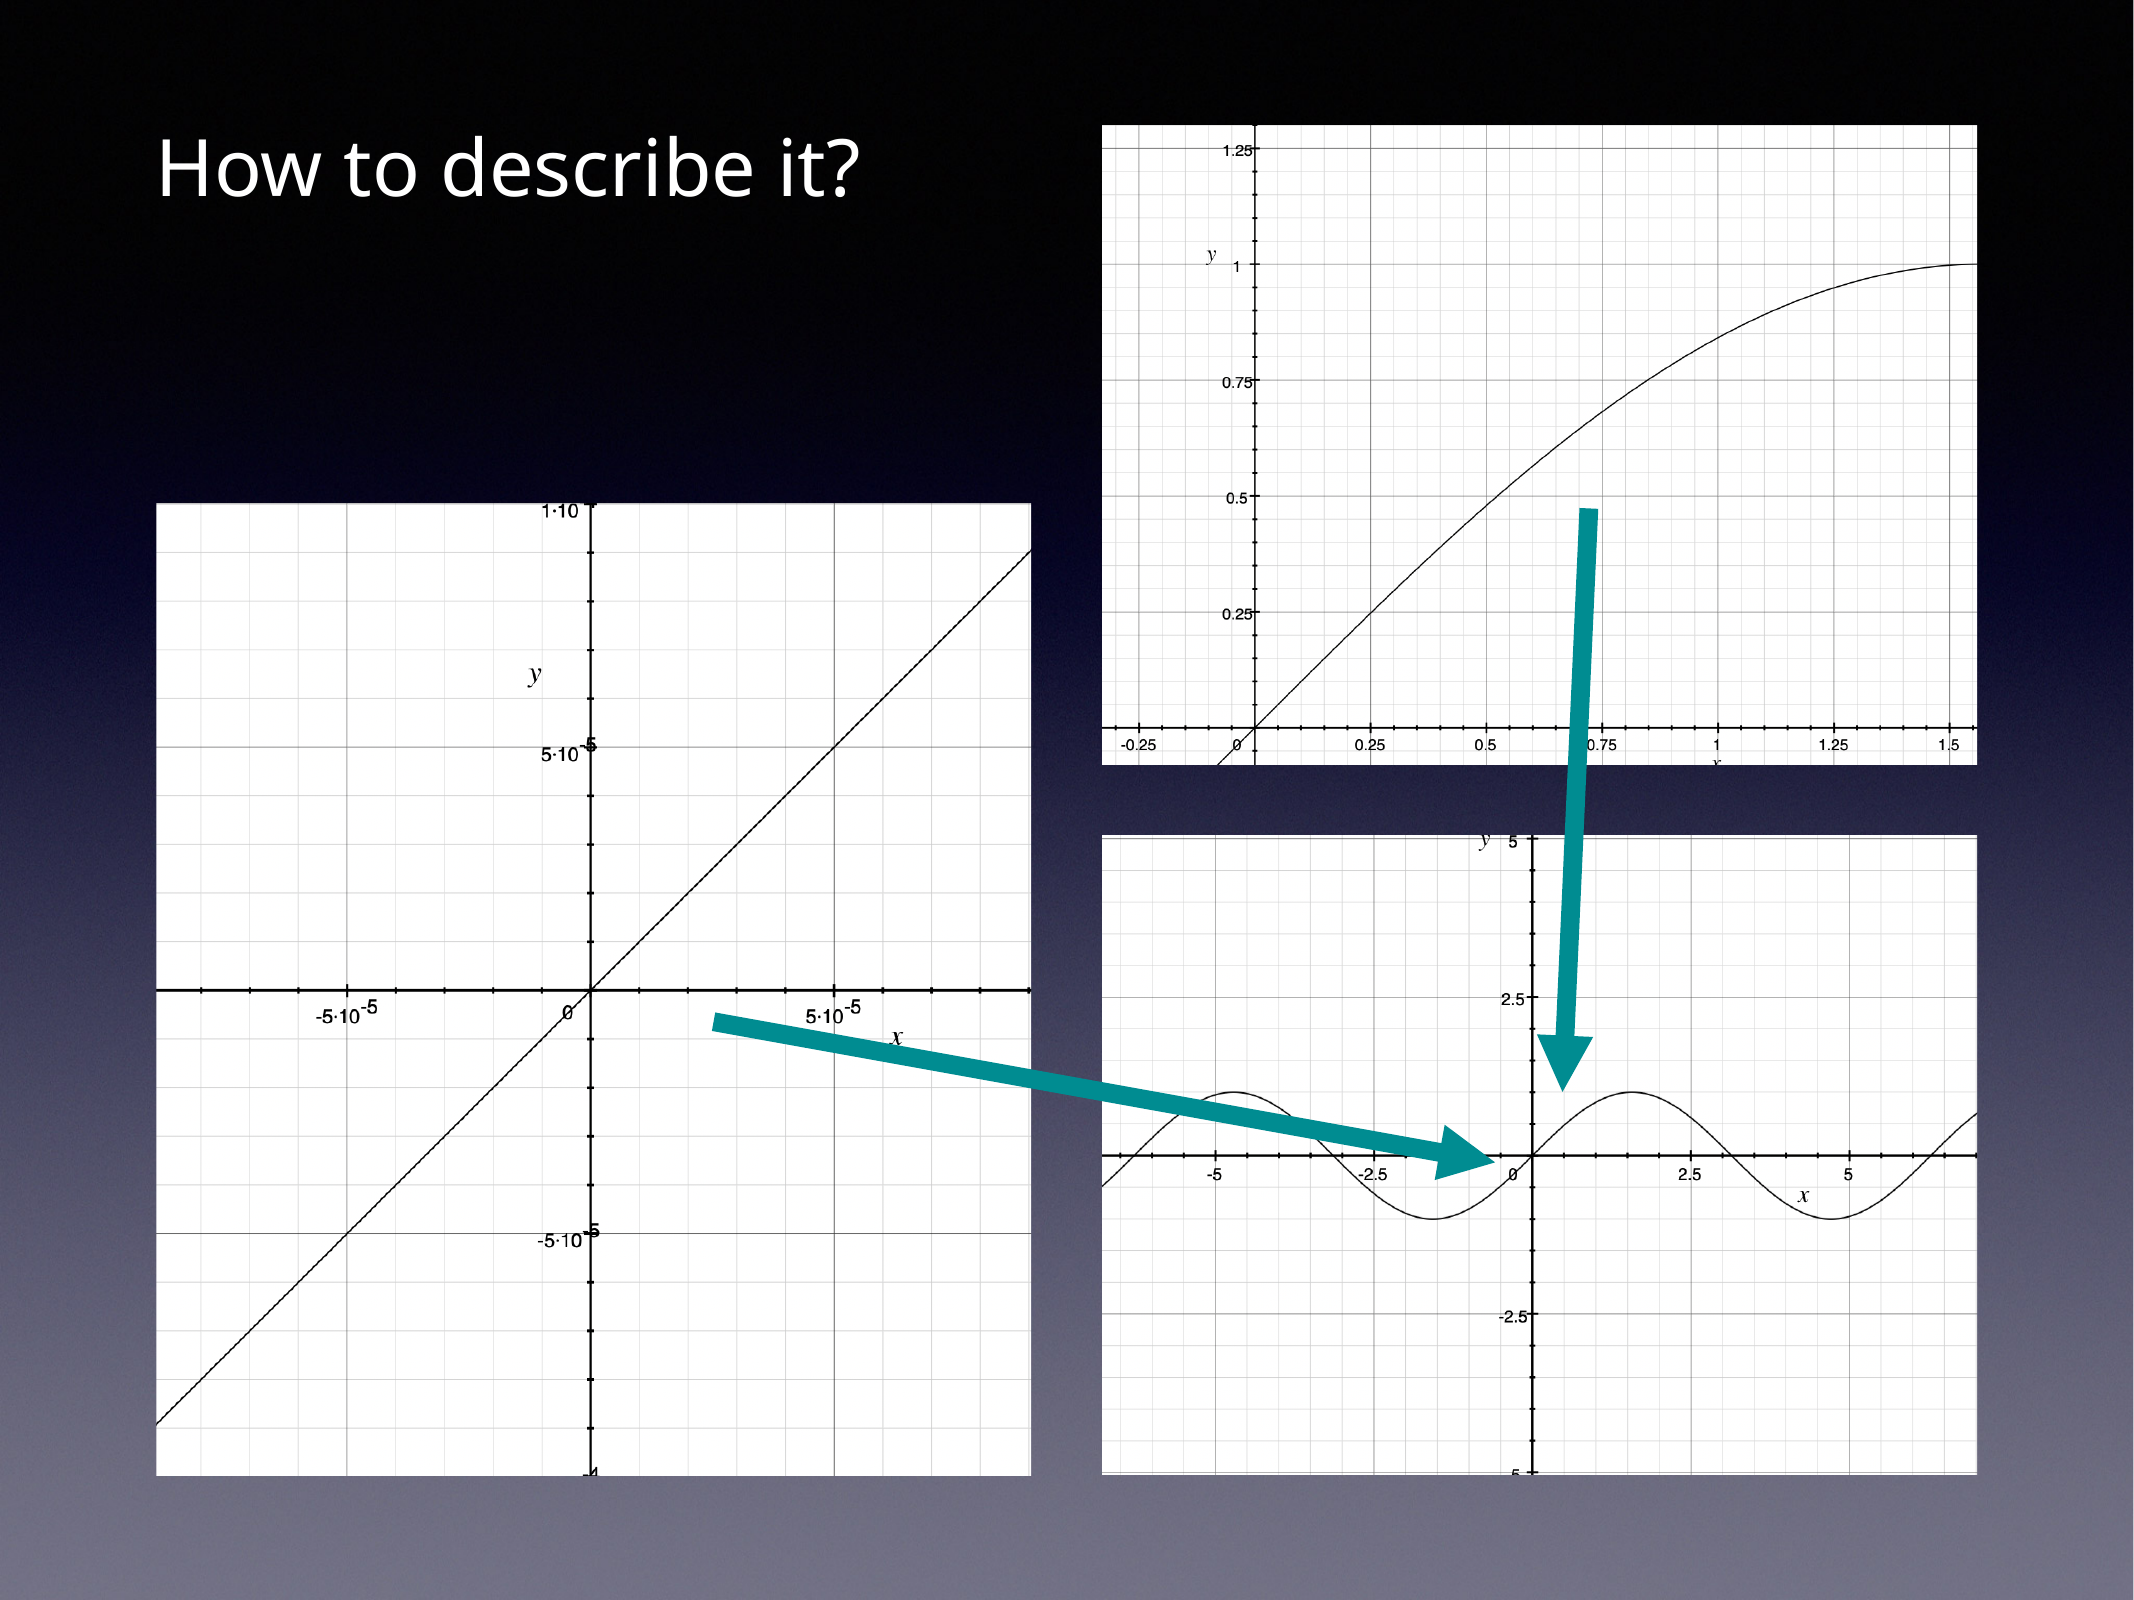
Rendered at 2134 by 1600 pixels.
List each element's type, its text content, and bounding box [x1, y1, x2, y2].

text_box How to describe it? [147, 108, 870, 221]
picture [0, 0, 2134, 1600]
